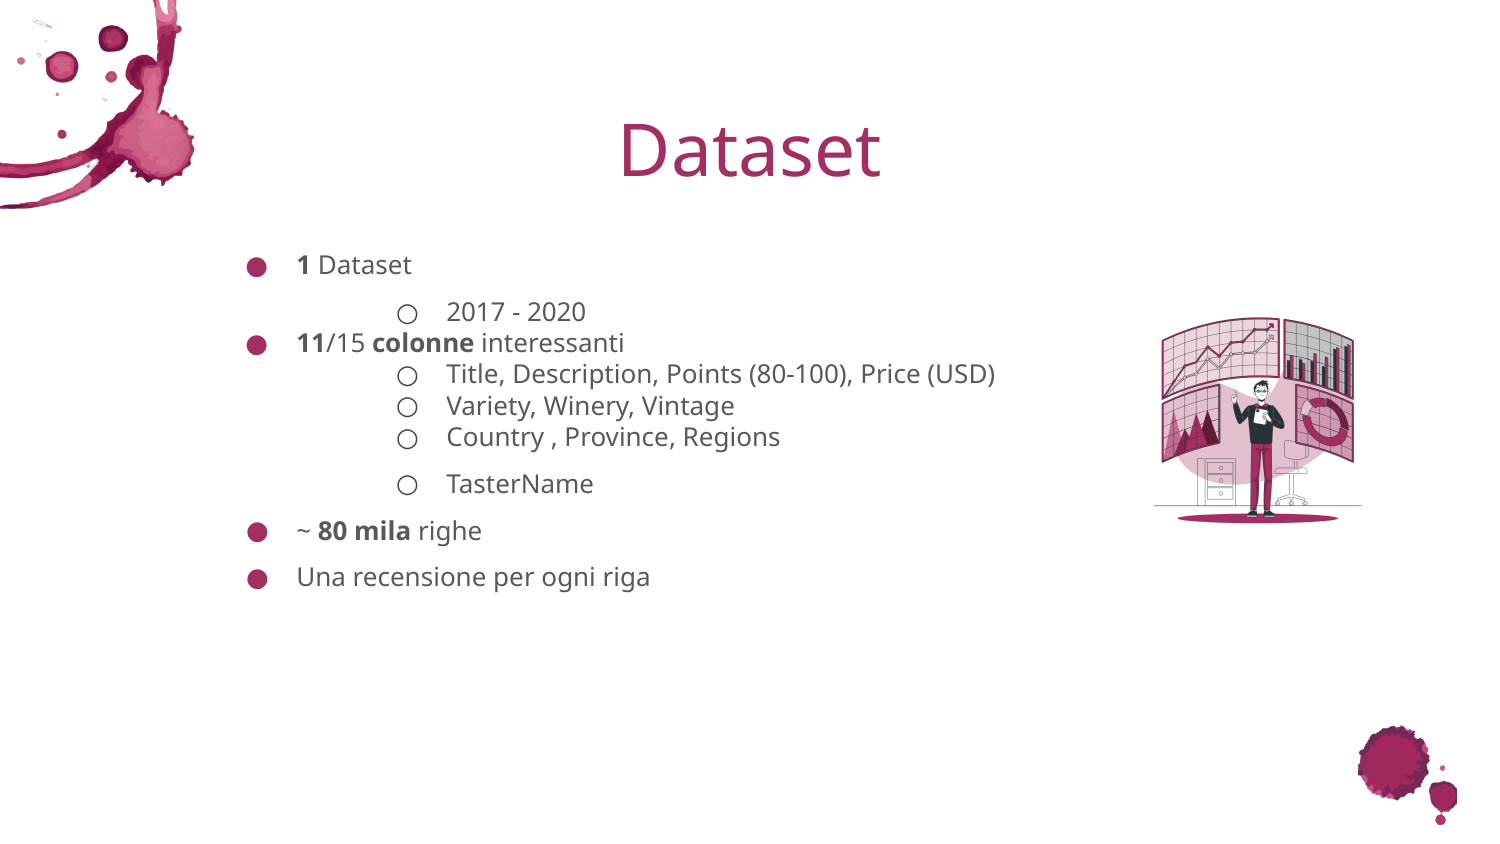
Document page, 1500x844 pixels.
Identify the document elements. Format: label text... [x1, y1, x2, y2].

picture [1358, 726, 1457, 825]
picture [1131, 296, 1384, 548]
title Dataset [116, 88, 1383, 182]
list 1 Dataset 2017 - 2020 11/15 colonne interessanti Title, Description, Points (80-100), Price (USD) Variety, Winery, Vintage Country , Province, Regions TasterName ~ 80 mila righe Una recensione per ogni riga [131, 233, 1398, 759]
picture [0, 0, 206, 209]
